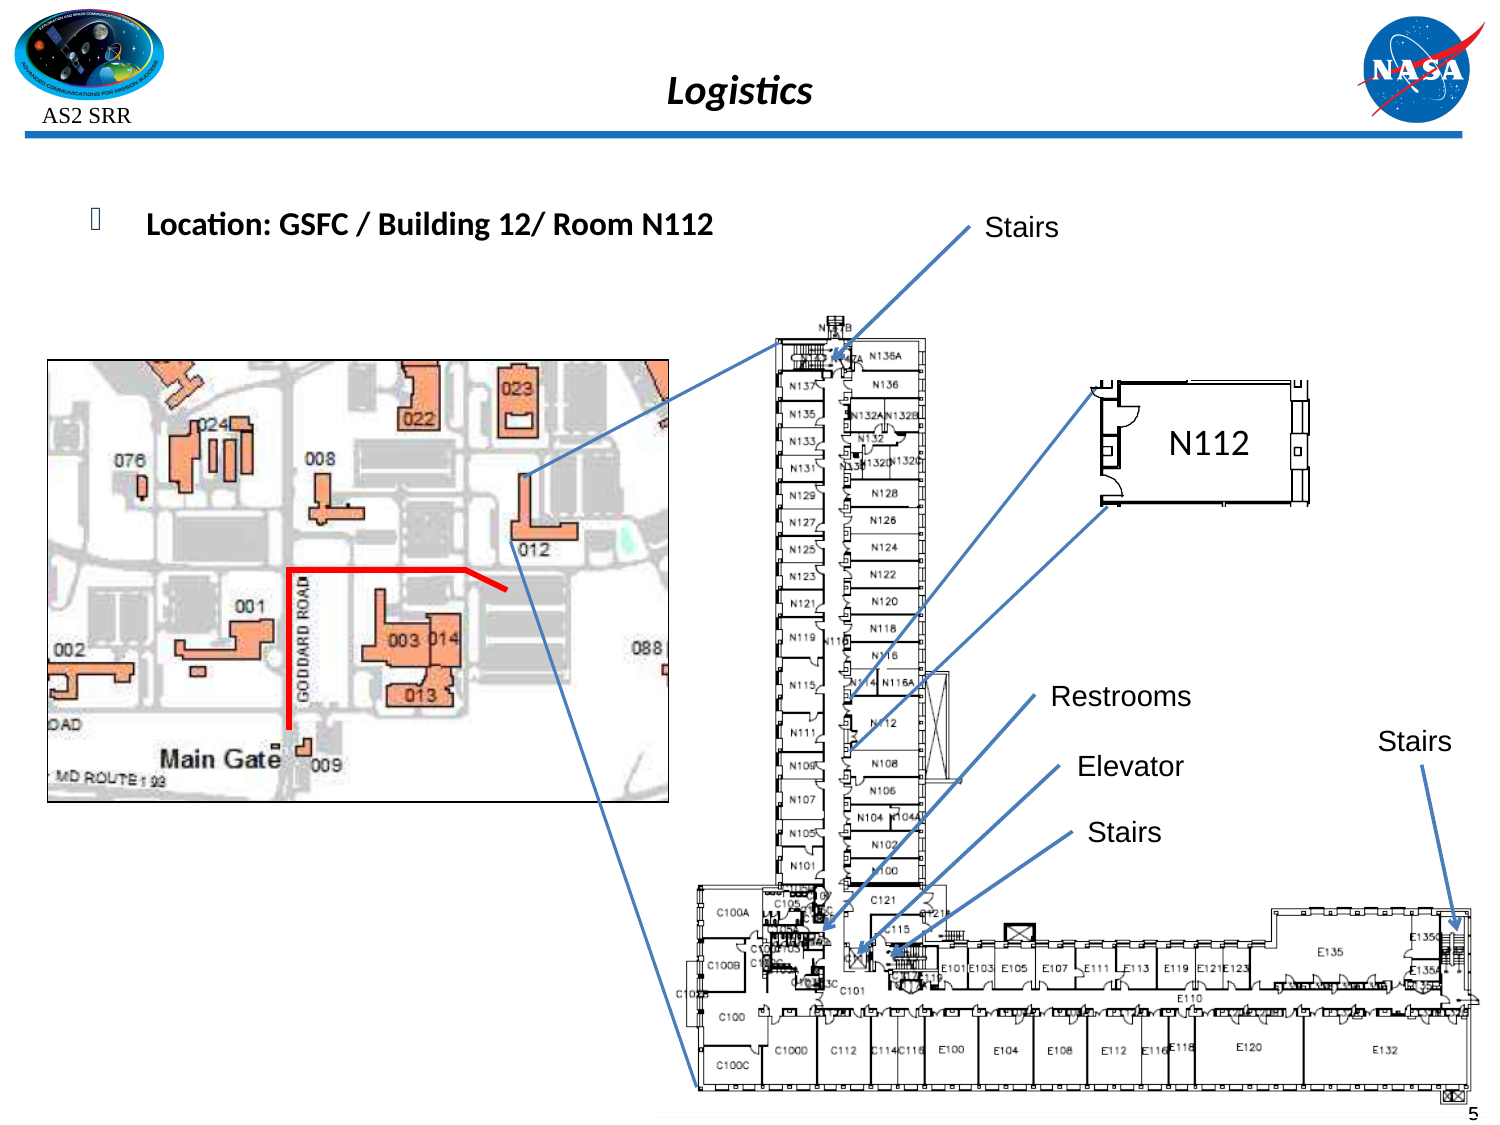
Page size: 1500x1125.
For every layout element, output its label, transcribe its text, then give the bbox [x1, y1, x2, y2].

picture [1340, 3, 1500, 137]
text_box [522, 342, 780, 478]
list Location: GSFC / Building 12/ Room N112 [74, 194, 1426, 304]
picture [47, 303, 1491, 1119]
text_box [822, 694, 1036, 932]
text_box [1082, 379, 1319, 507]
text_box Stairs [969, 201, 1088, 251]
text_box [510, 541, 697, 1088]
title Logistics [199, 19, 1281, 121]
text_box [889, 831, 1073, 958]
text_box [856, 765, 1060, 955]
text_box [1421, 765, 1458, 932]
picture [0, 4, 174, 106]
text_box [831, 226, 970, 361]
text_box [849, 386, 1077, 505]
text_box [465, 569, 508, 591]
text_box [849, 506, 1108, 752]
